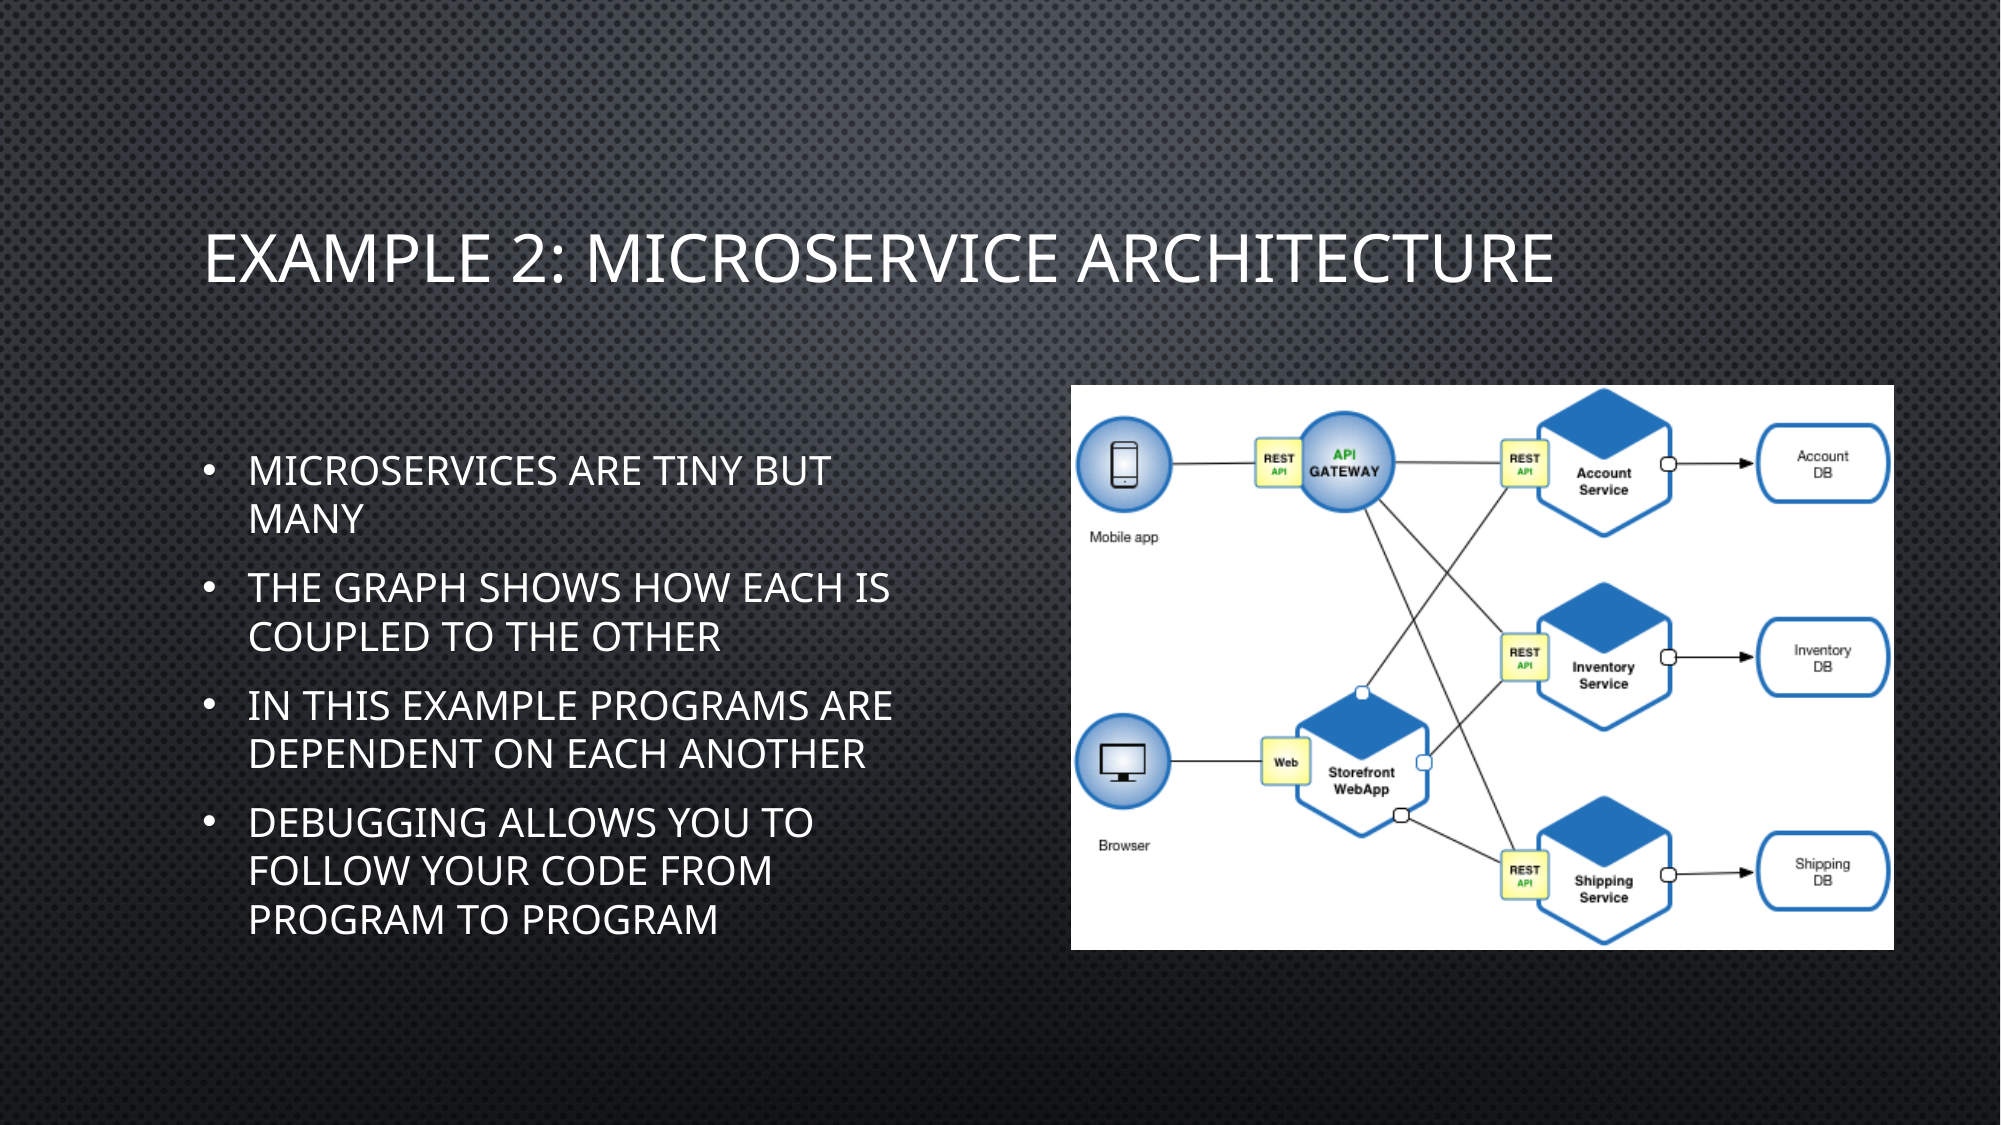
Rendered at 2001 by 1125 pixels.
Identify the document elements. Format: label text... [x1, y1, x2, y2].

title Example 2: Microservice Architecture [187, 99, 1813, 413]
list Microservices are tiny but many The graph shows how each is coupled to the other In this example programs are dependent on each another Debugging allows you to follow your code from program to program [187, 437, 971, 950]
picture [1071, 385, 1895, 951]
